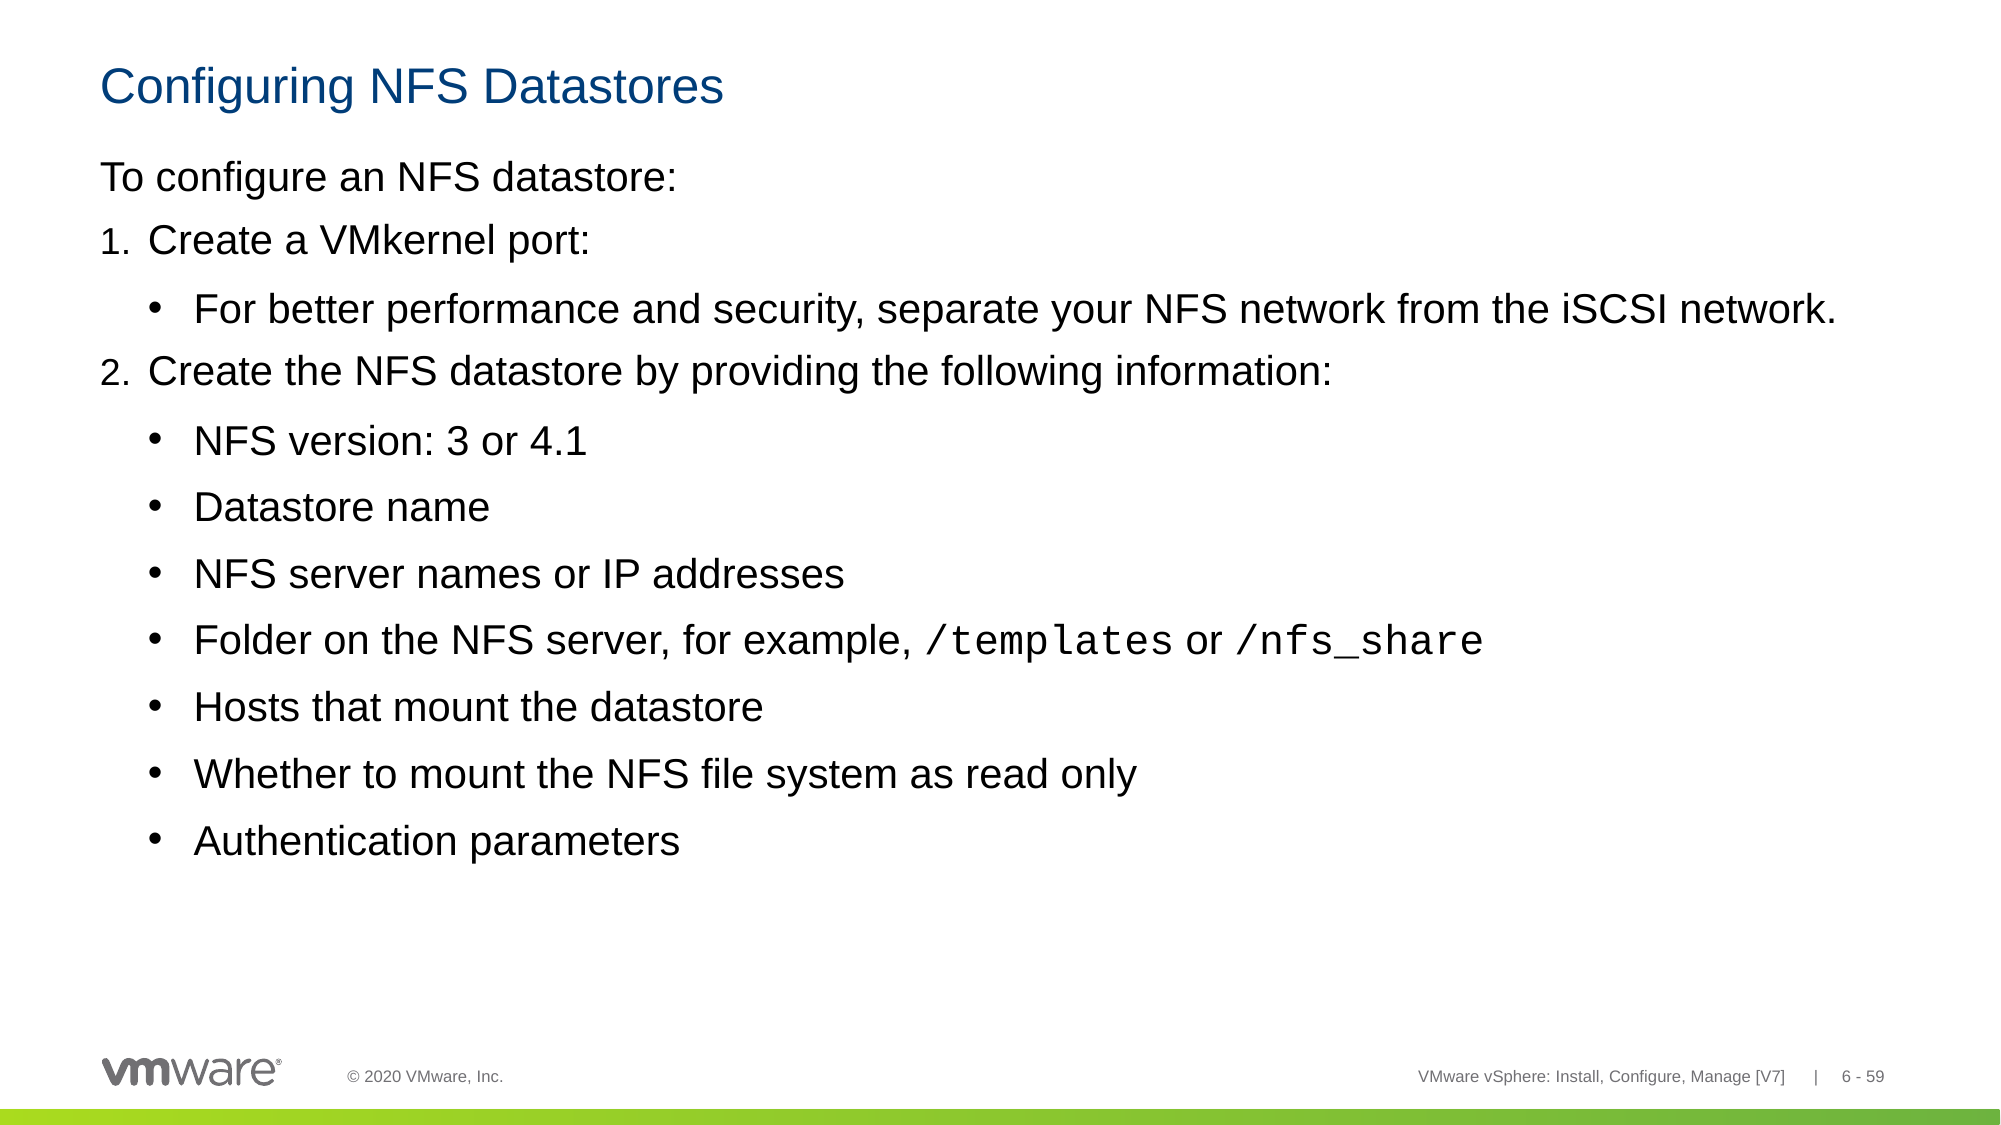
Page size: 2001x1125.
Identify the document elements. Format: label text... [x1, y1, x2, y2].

footer VMware vSphere: Install, Configure, Manage [V7] | 6 - 59 [545, 1060, 1900, 1110]
title Configuring NFS Datastores [99, 54, 1900, 113]
list To configure an NFS datastore: Create a VMkernel port: For better performance and security, separate your NFS network from the iSCSI network. Create the NFS datastore by providing the following information: NFS version: 3 or 4.1 Datastore name NFS server names or IP addresses Folder on the NFS server, for example, /templates or /nfs_share Hosts that mount the datastore Whether to mount the NFS file system as read only Authentication parameters [99, 149, 1900, 1047]
